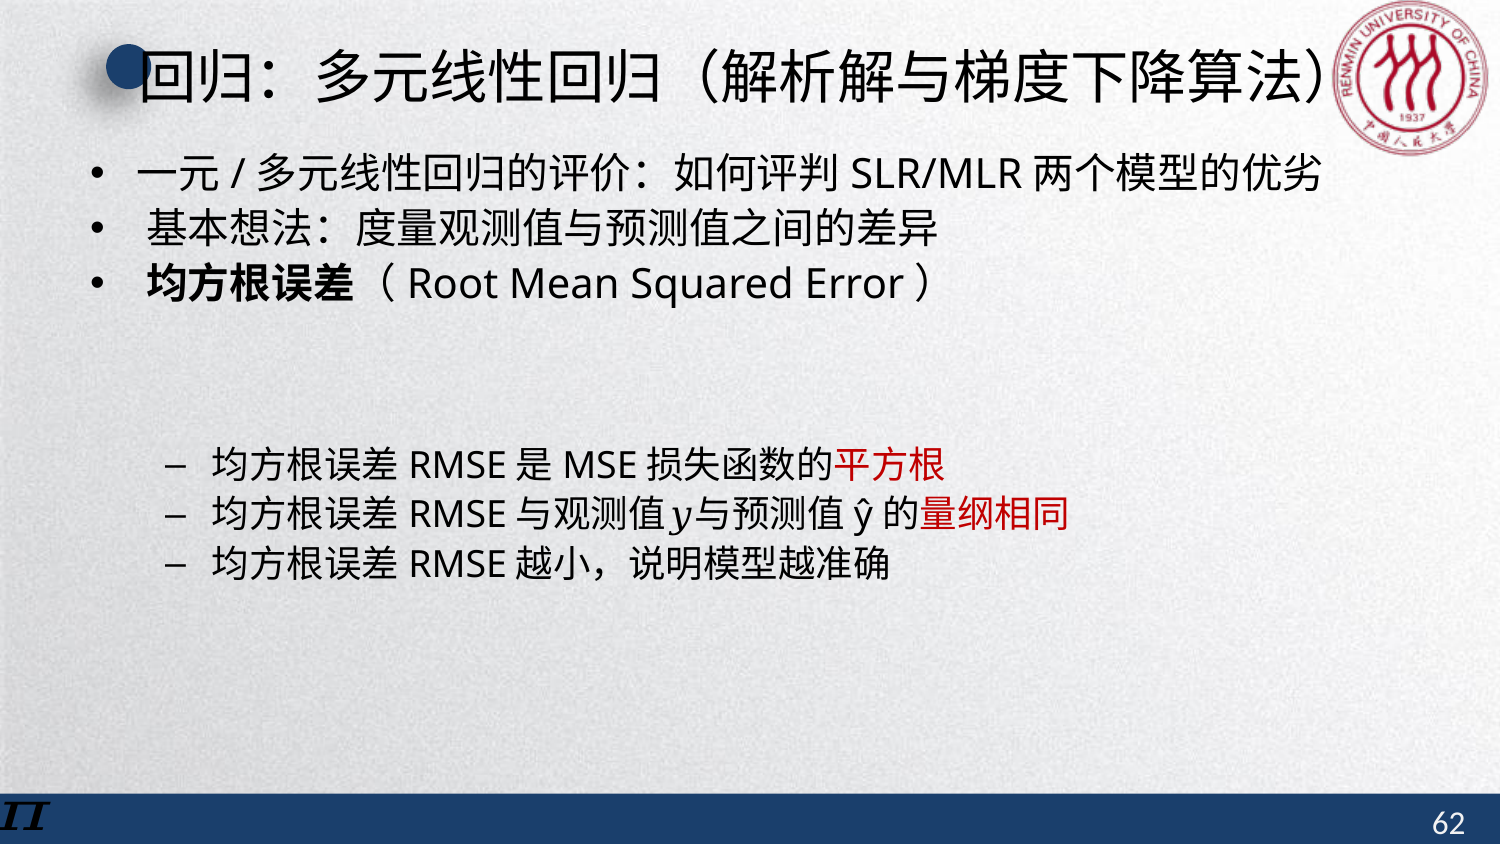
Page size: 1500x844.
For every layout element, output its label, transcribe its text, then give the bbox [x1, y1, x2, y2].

title 回归：多元线性回归（解析解与梯度下降算法） [75, 33, 1425, 116]
picture [0, 0, 1500, 793]
